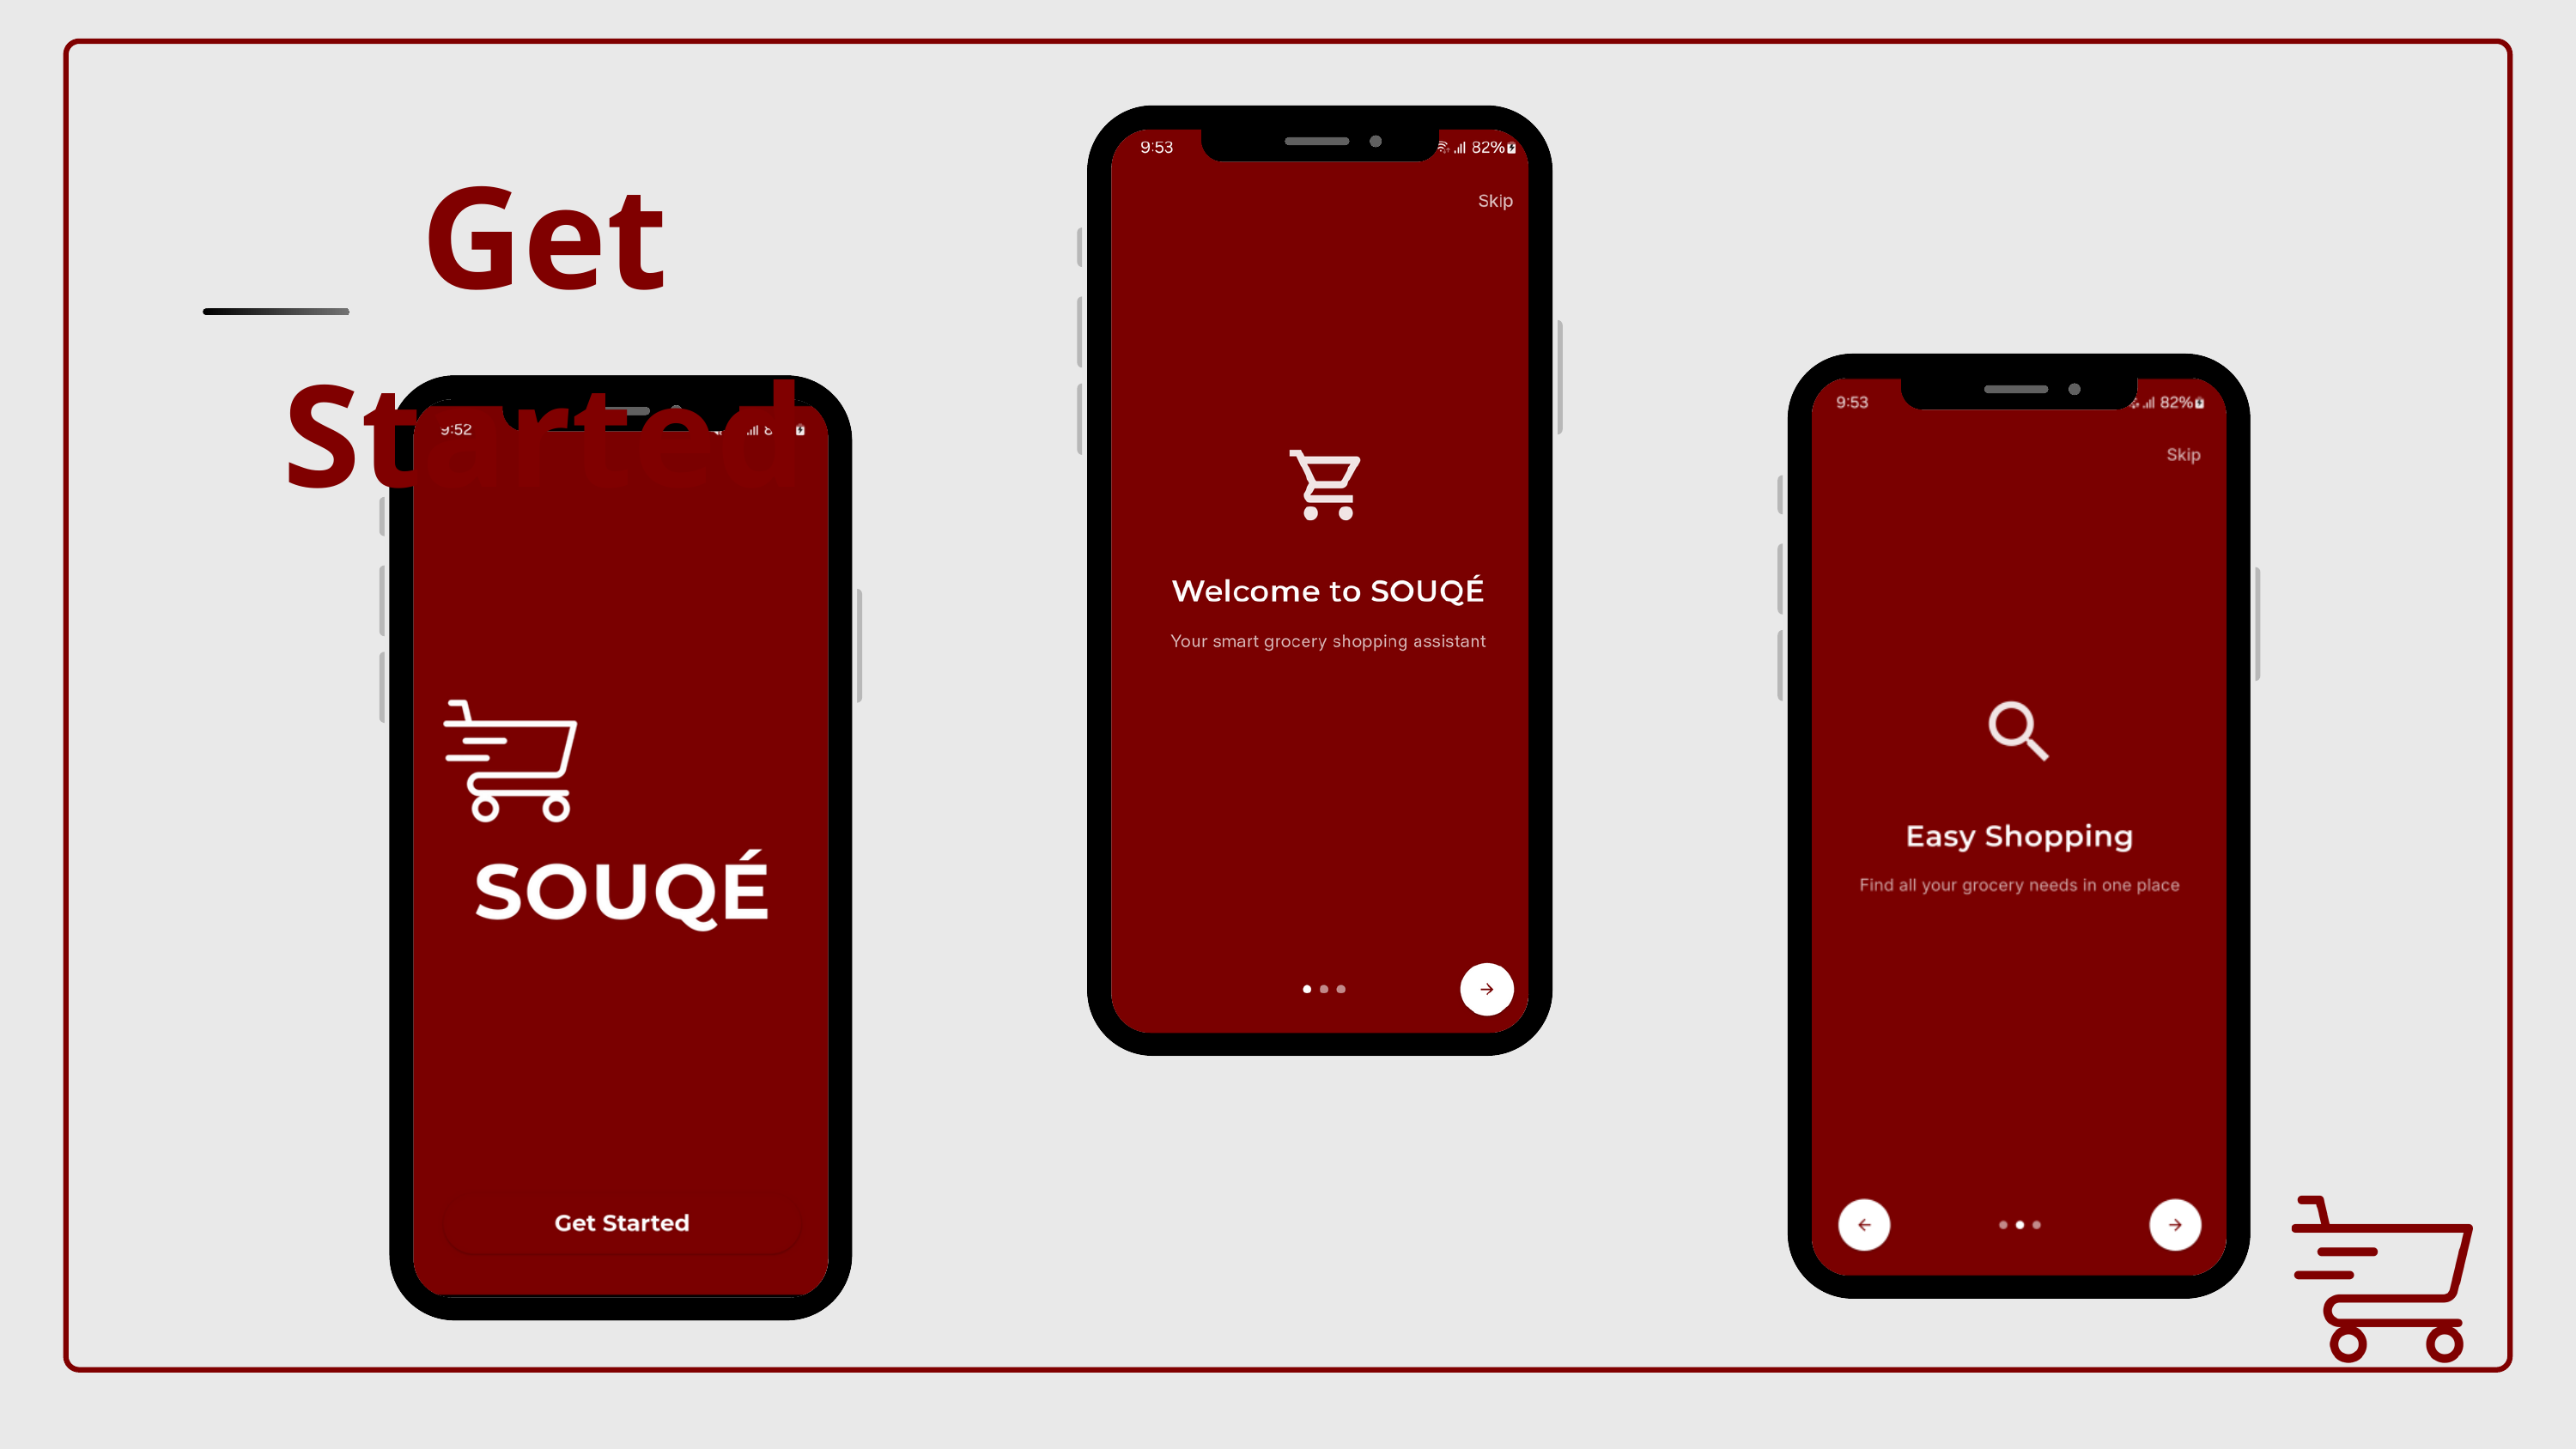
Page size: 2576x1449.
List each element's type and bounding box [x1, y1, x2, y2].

text_box [1077, 100, 1563, 1061]
text_box [65, 40, 2511, 1370]
text_box [1777, 349, 2261, 1304]
text_box [379, 370, 863, 1326]
text_box [202, 308, 350, 316]
